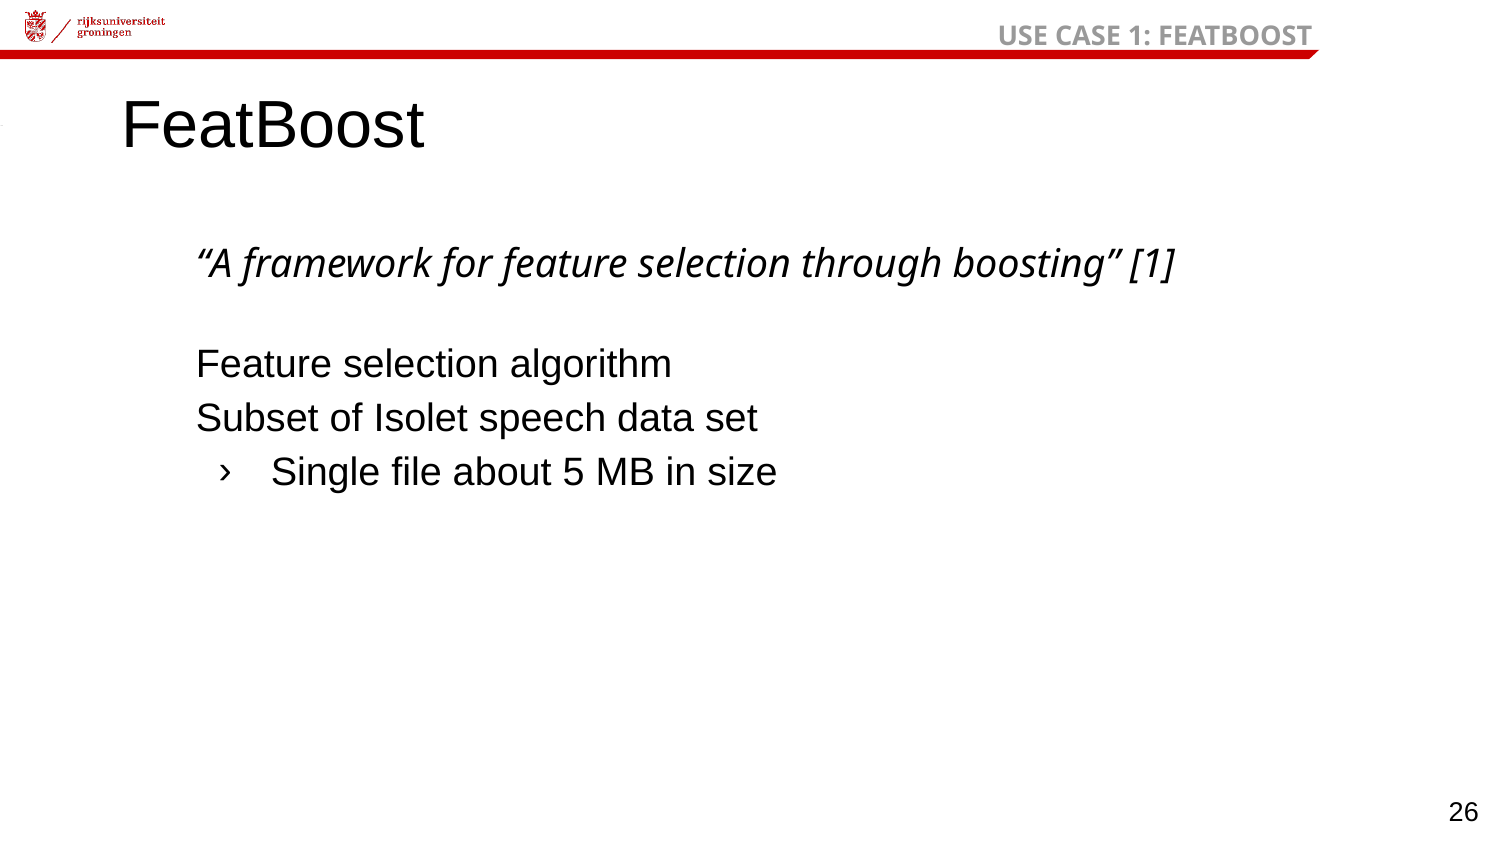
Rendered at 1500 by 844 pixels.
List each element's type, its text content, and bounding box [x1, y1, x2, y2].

picture [25, 10, 165, 43]
slide_number ‹#› [1403, 779, 1494, 844]
text_box USE CASE 1: FEATBOOST [879, 3, 1328, 54]
list “A framework for feature selection through boosting” [1] Feature selection algorithm Subset of Isolet speech data set Single file about 5 MB in size [0, 179, 1500, 813]
title FeatBoost [0, 71, 1500, 170]
